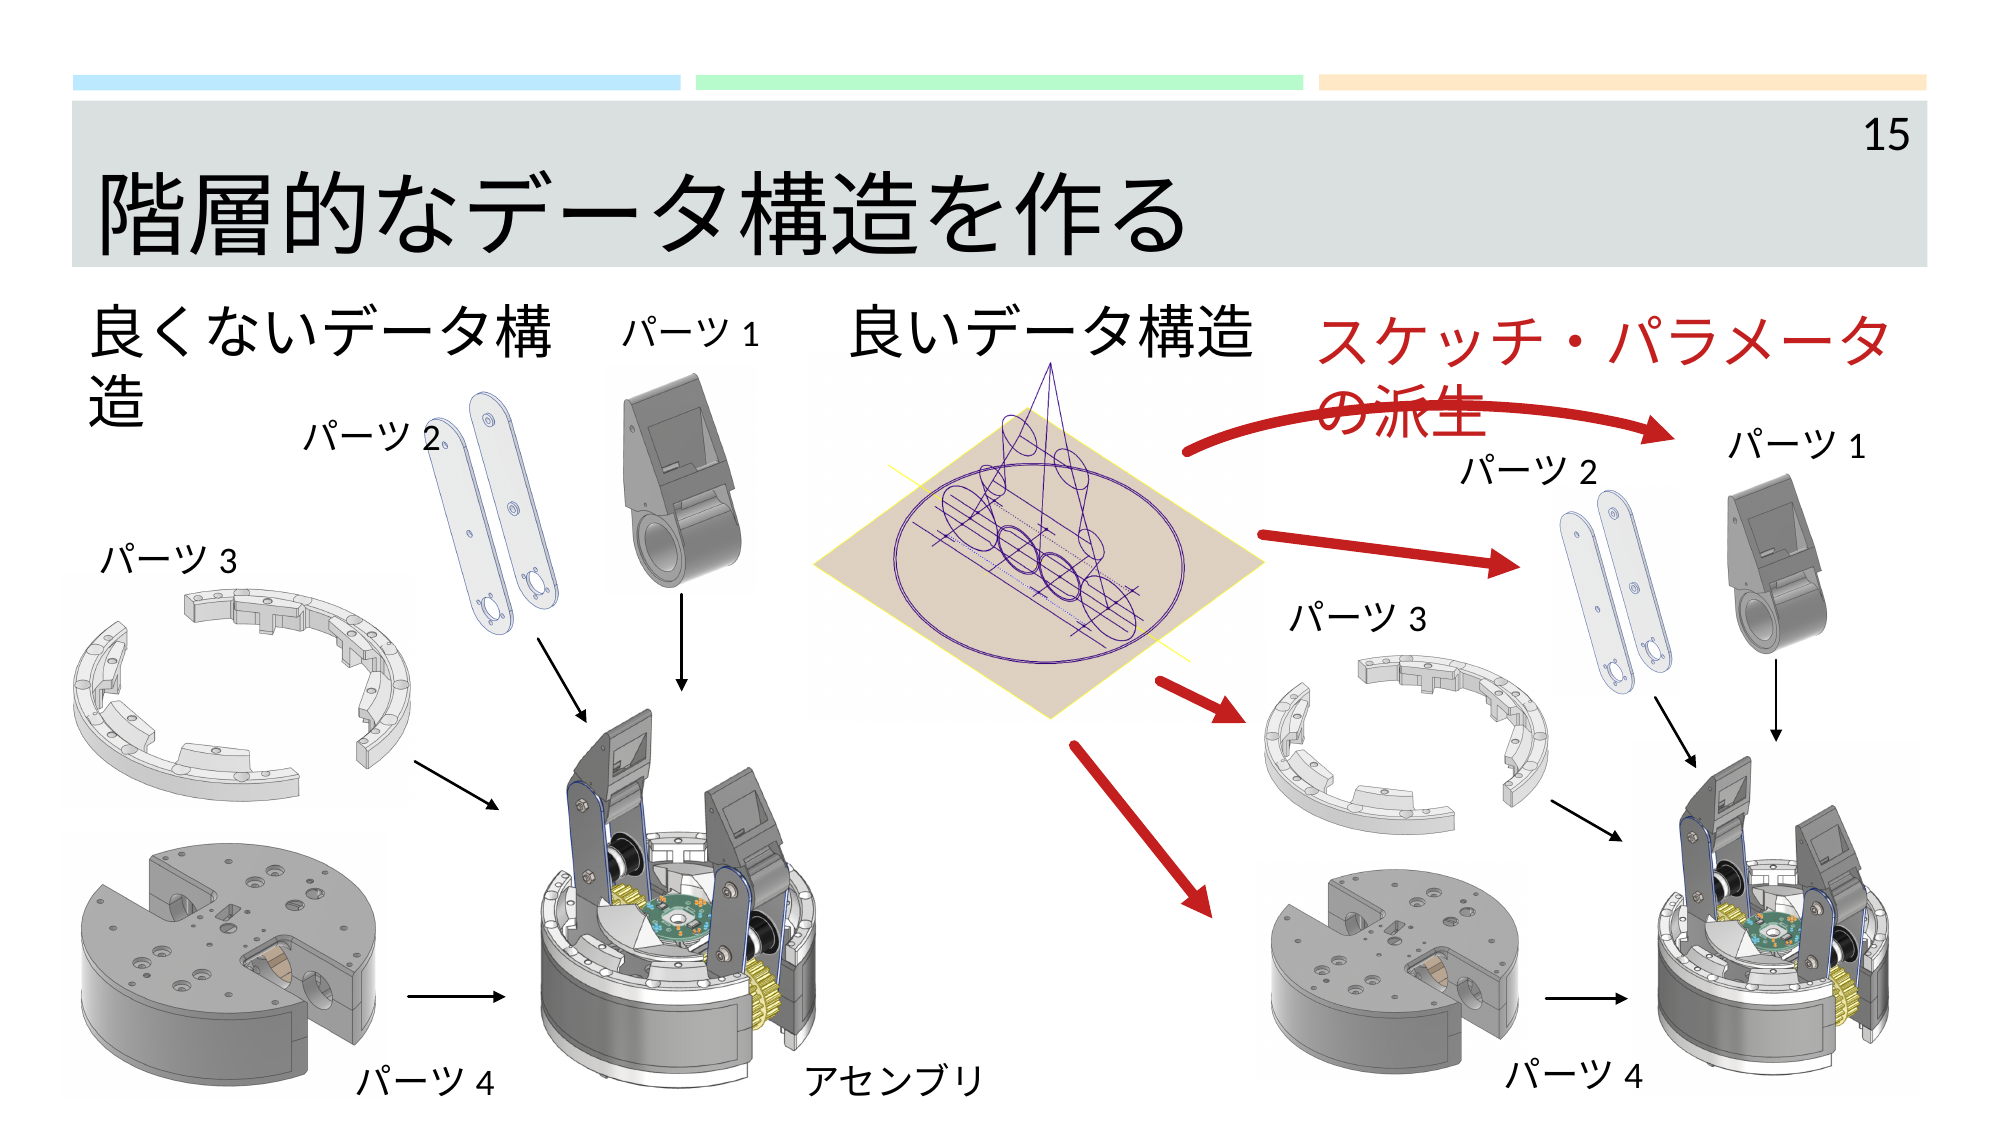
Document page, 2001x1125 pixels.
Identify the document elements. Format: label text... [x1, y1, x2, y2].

picture [509, 346, 1267, 1112]
text_box 良いデータ構造 [831, 288, 1333, 373]
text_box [1159, 680, 1247, 724]
text_box 良くないデータ構造 [72, 288, 574, 443]
text_box パーツ2 [286, 405, 414, 465]
picture [605, 364, 759, 595]
title 階層的なデータ構造を作る [72, 115, 1905, 267]
text_box スケッチ・パラメータの派生 [1299, 297, 1916, 413]
text_box アセンブリ [854, 1050, 1070, 1111]
text_box パーツ4 [340, 1050, 509, 1111]
picture [62, 386, 569, 811]
text_box パーツ1 [605, 301, 831, 362]
slide_number 15 [1754, 100, 1927, 161]
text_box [1254, 413, 1950, 1096]
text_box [1073, 745, 1213, 919]
picture [62, 831, 387, 1098]
text_box パーツ3 [83, 528, 366, 572]
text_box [1261, 534, 1521, 568]
